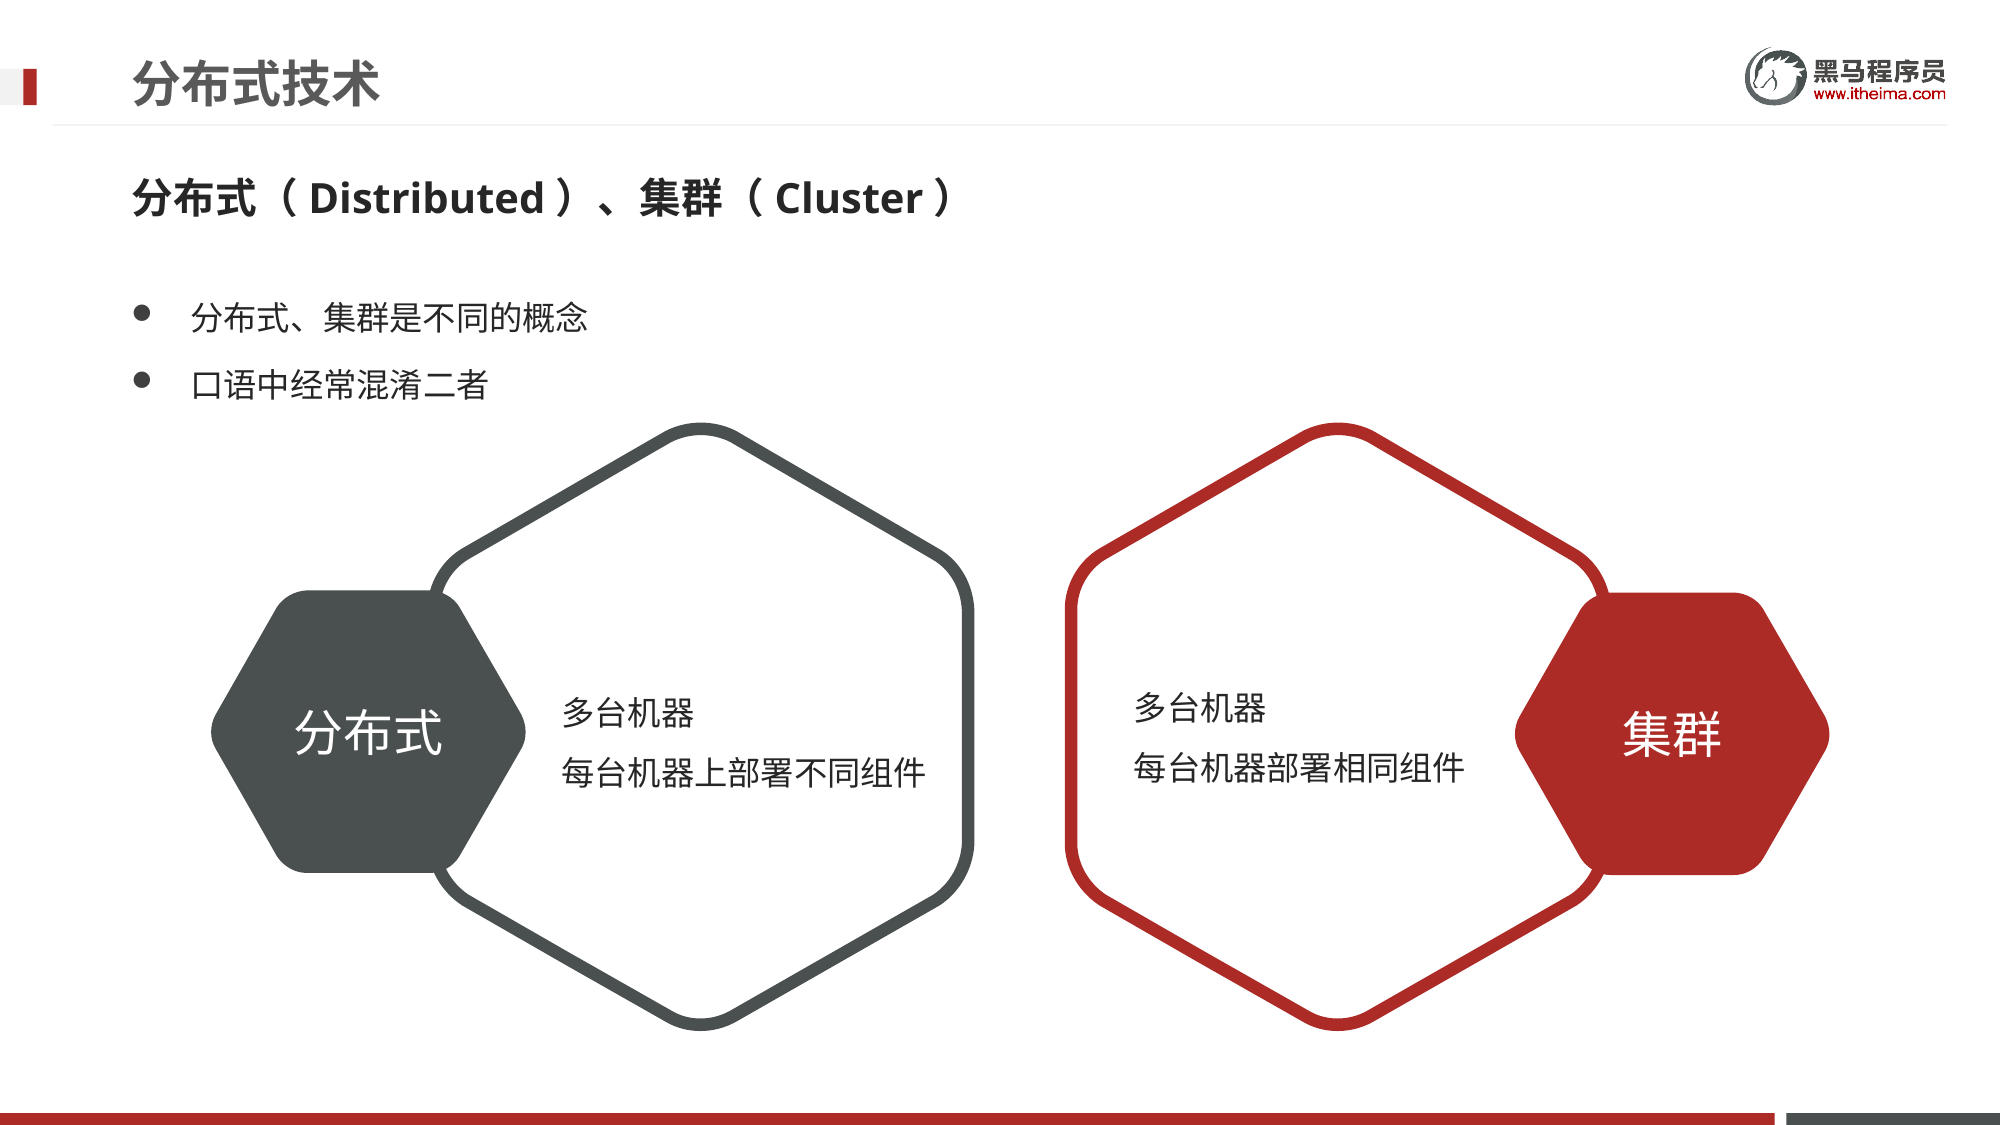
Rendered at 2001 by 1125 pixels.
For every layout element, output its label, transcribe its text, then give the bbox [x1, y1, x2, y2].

text_box 集群 [1512, 590, 1832, 878]
list 分布式（Distributed）、集群（Cluster） [116, 154, 1880, 239]
text_box 分布式 [209, 588, 528, 876]
text_box [435, 426, 971, 1027]
title 分布式技术 [116, 40, 1556, 125]
picture [1744, 46, 1946, 106]
list 分布式、集群是不同的概念 口语中经常混淆二者 [116, 270, 1880, 963]
text_box 多台机器 每台机器部署相同组件 [1119, 659, 1495, 795]
text_box [1068, 426, 1604, 1027]
text_box 多台机器 每台机器上部署不同组件 [546, 664, 952, 800]
